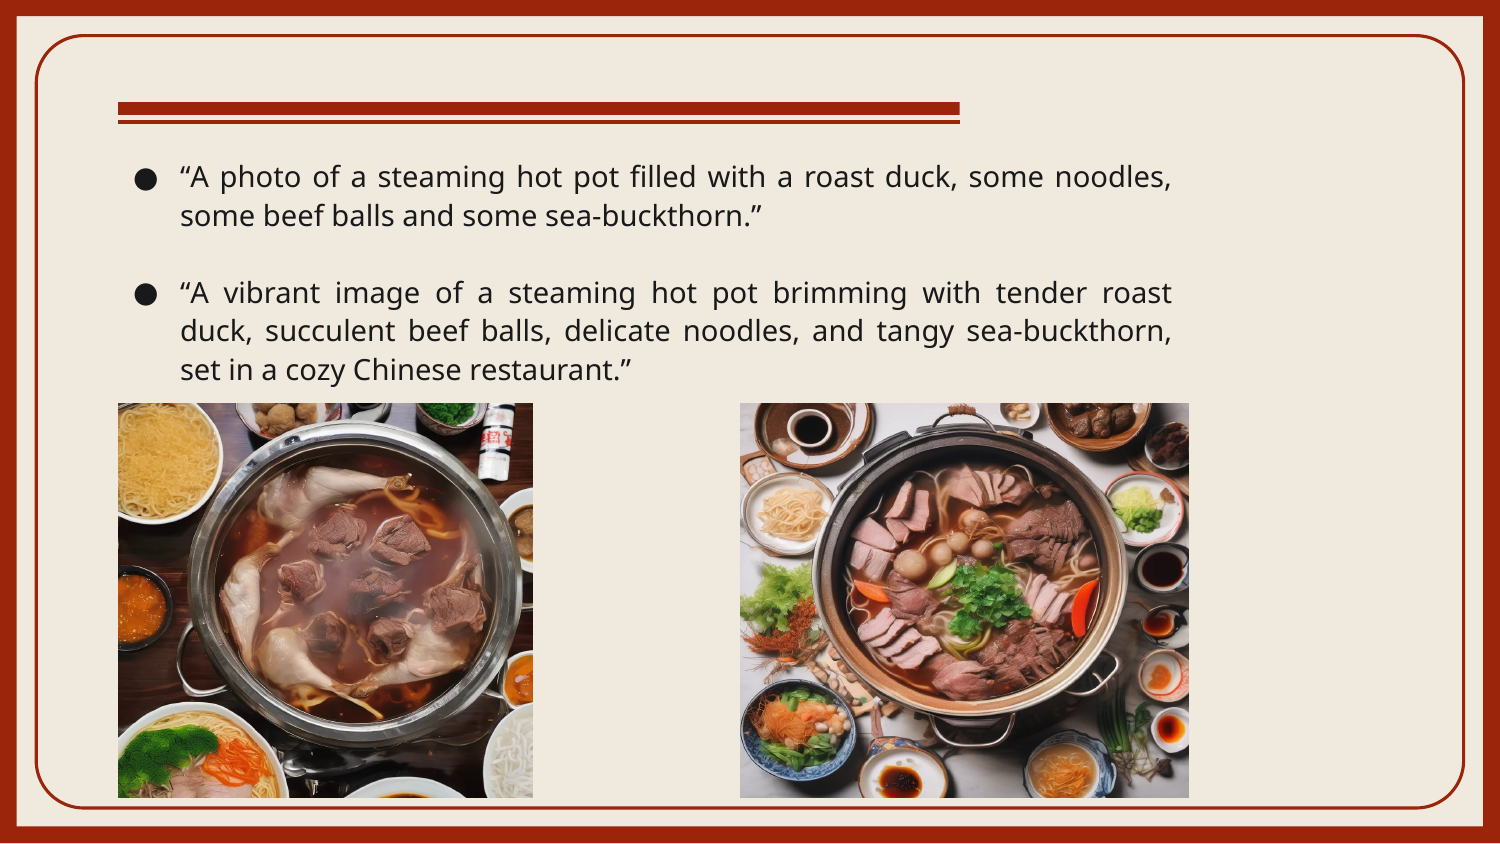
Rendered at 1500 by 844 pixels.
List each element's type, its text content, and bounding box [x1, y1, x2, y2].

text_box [117, 101, 960, 123]
list “A photo of a steaming hot pot filled with a roast duck, some noodles, some beef balls and some sea-buckthorn.” “A vibrant image of a steaming hot pot brimming with tender roast duck, succulent beef balls, delicate noodles, and tangy sea-buckthorn, set in a cozy Chinese restaurant.” [118, 140, 1189, 435]
picture [740, 403, 1189, 798]
picture [117, 403, 533, 798]
